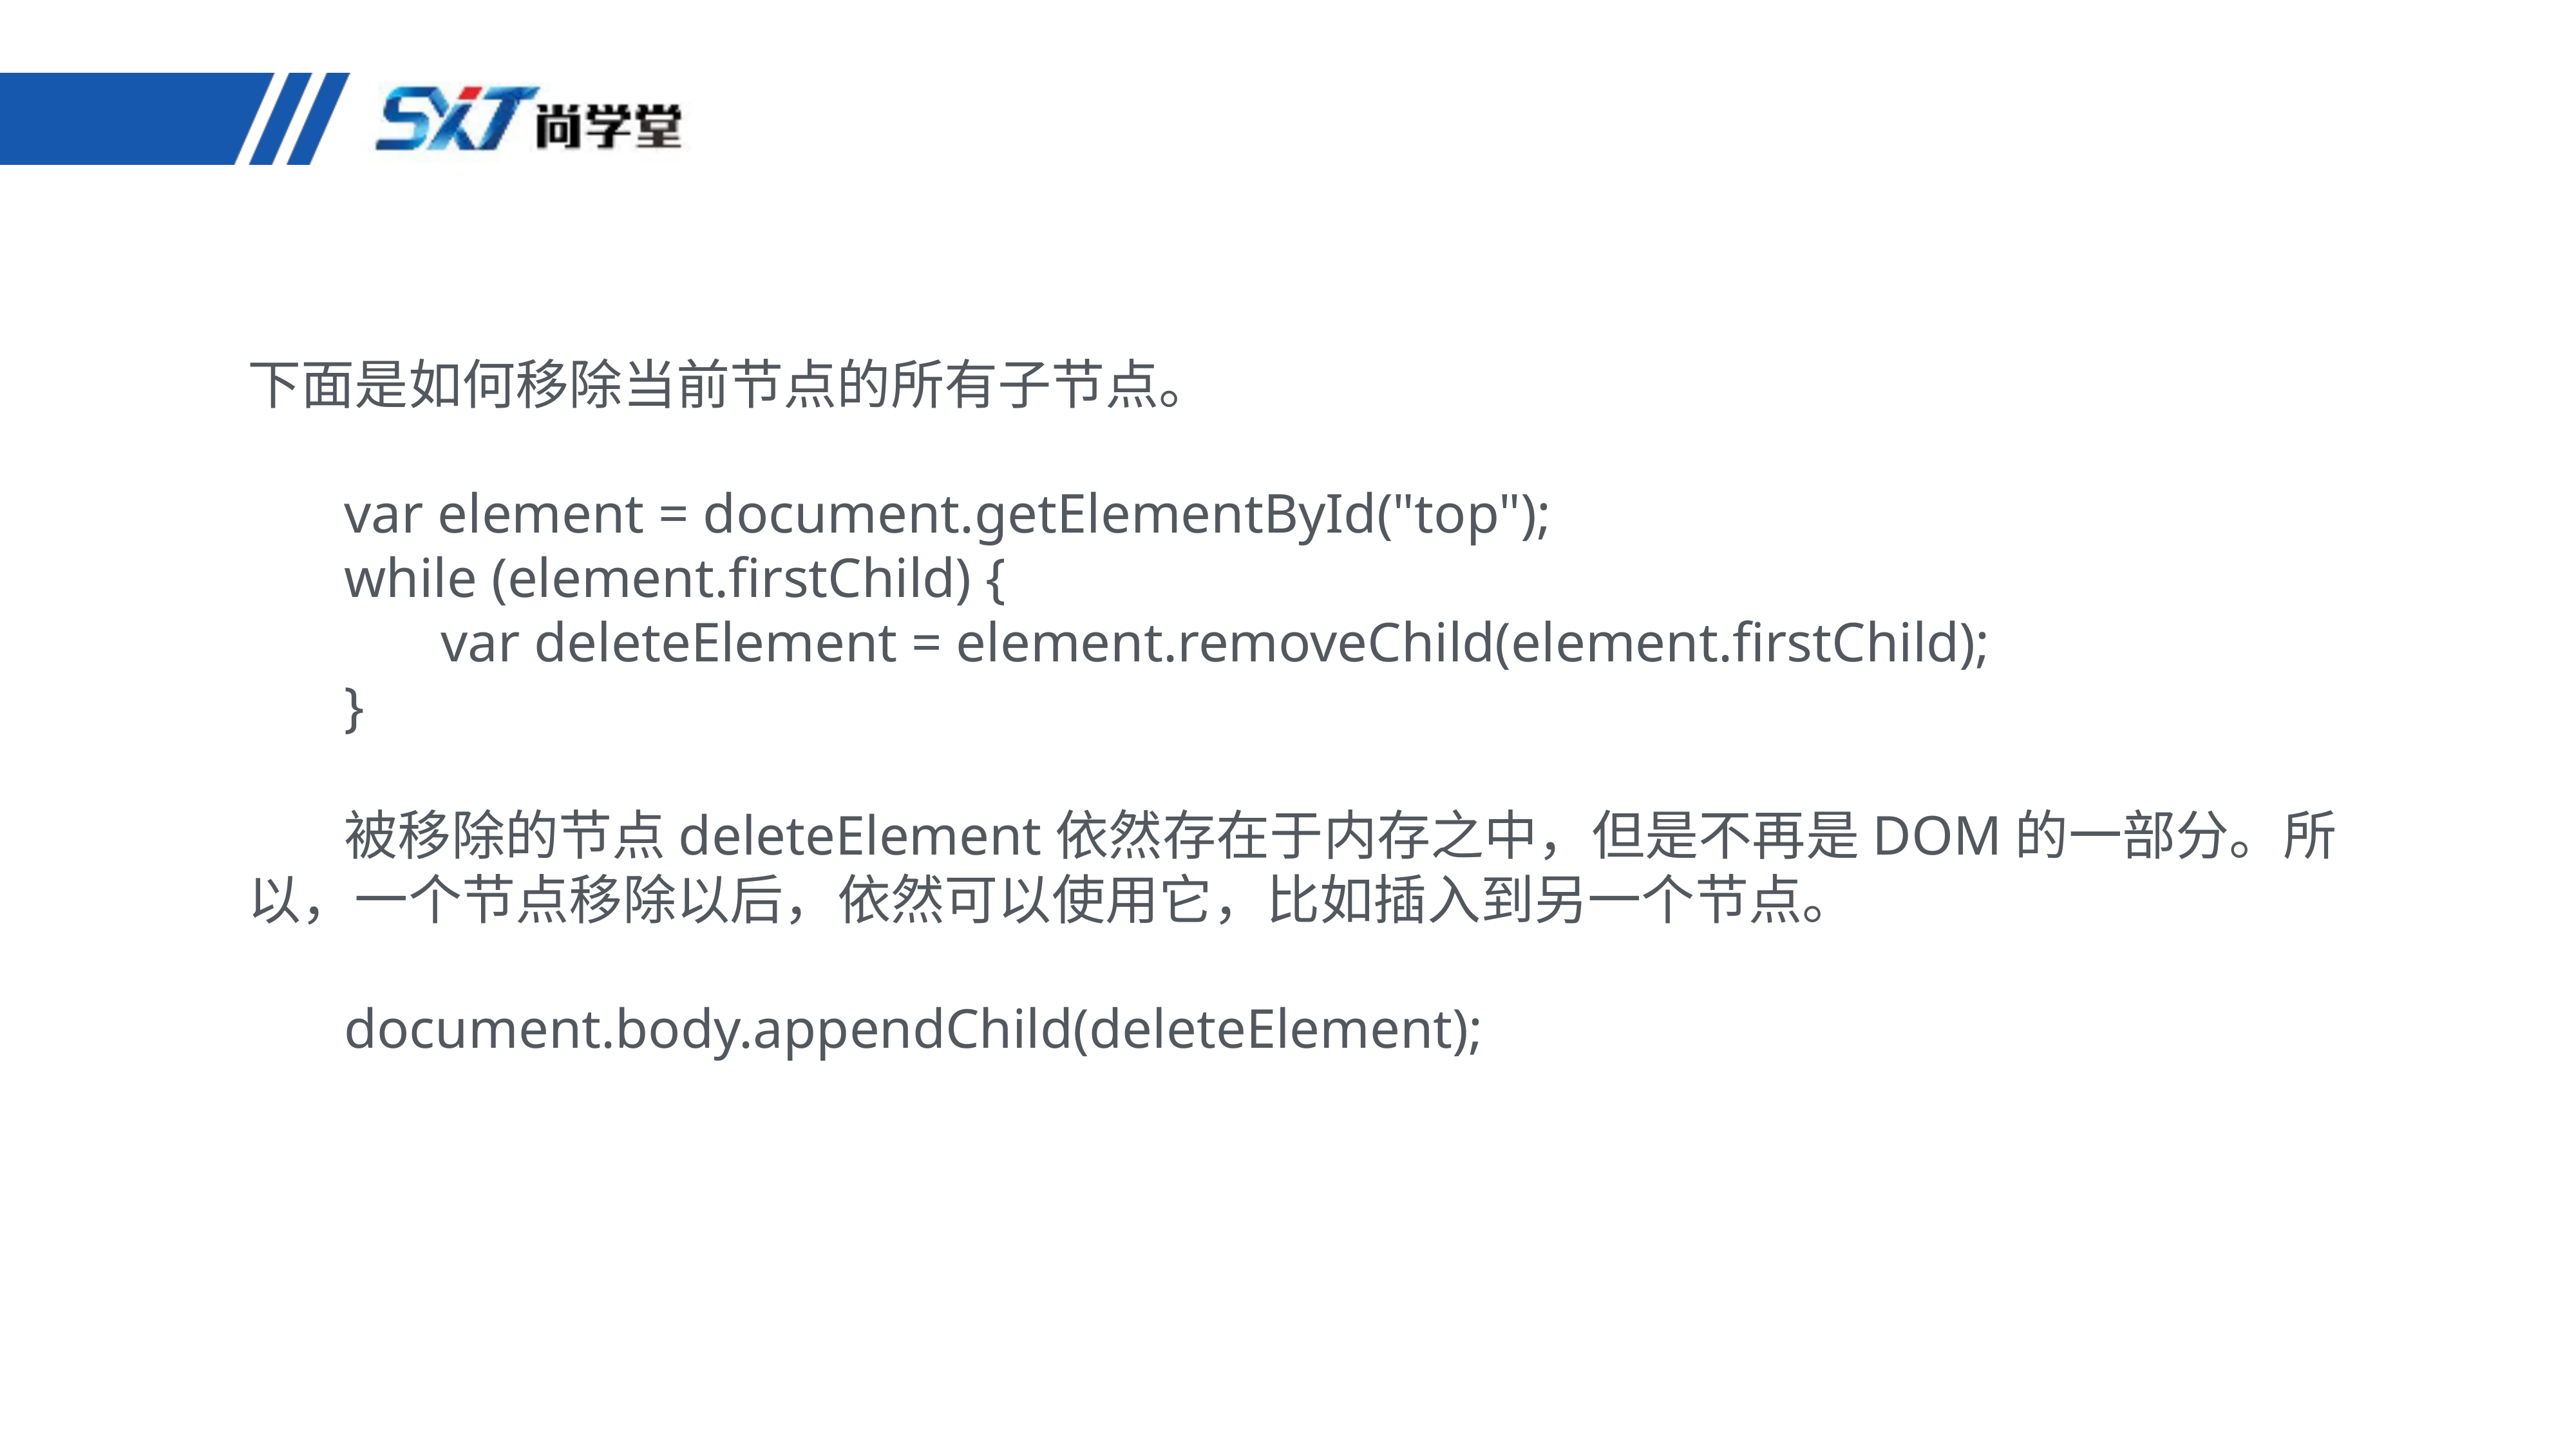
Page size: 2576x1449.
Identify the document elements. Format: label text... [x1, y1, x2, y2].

text_box 下面是如何移除当前节点的所有子节点。 var element = document.getElementById("top"); while (element.firstChild) { var deleteElement = element.removeChild(element.firstChild); } 被移除的节点deleteElement依然存在于内存之中，但是不再是DOM的一部分。所以，一个节点移除以后，依然可以使用它，比如插入到另一个节点。 document.body.appendChild(deleteElement); [238, 345, 2414, 1064]
picture [0, 73, 350, 165]
picture [359, 17, 699, 242]
